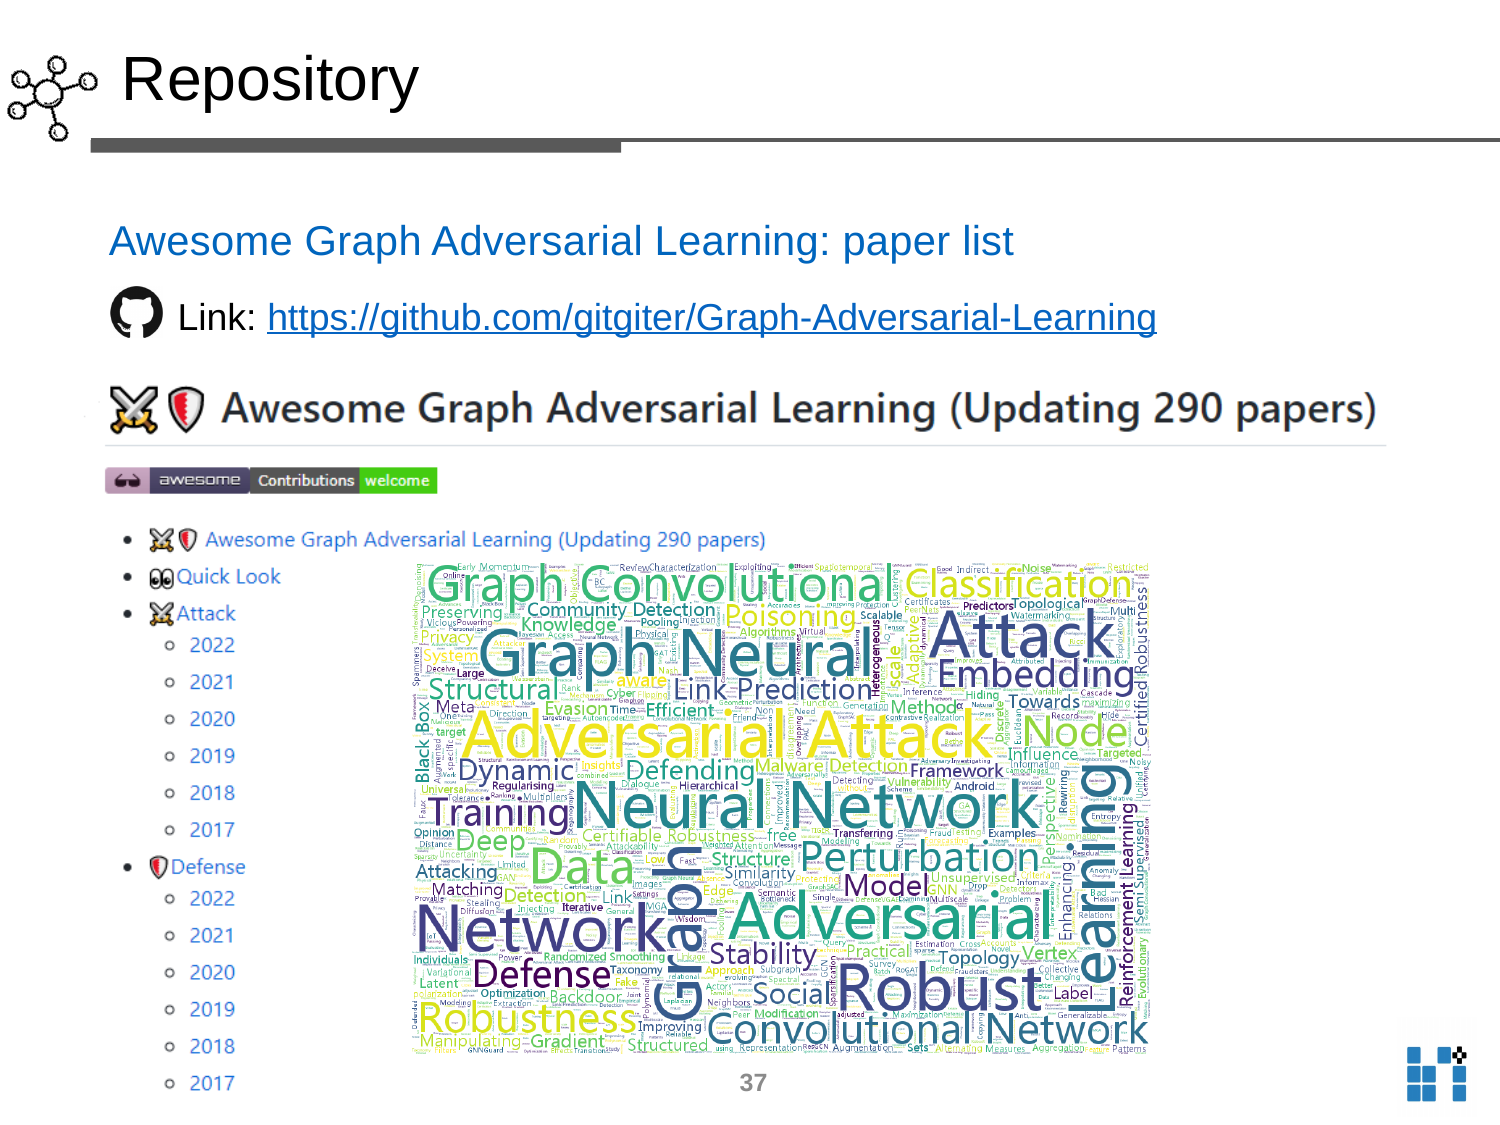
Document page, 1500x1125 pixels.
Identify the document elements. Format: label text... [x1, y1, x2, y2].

picture [66, 368, 1387, 1109]
title Repository [106, 20, 1401, 140]
text_box Link: https://github.com/gitgiter/Graph-Adversarial-Learning [162, 285, 1313, 346]
text_box Awesome Graph Adversarial Learning: paper list [106, 189, 1280, 264]
picture [109, 286, 163, 338]
picture [1396, 1017, 1477, 1117]
